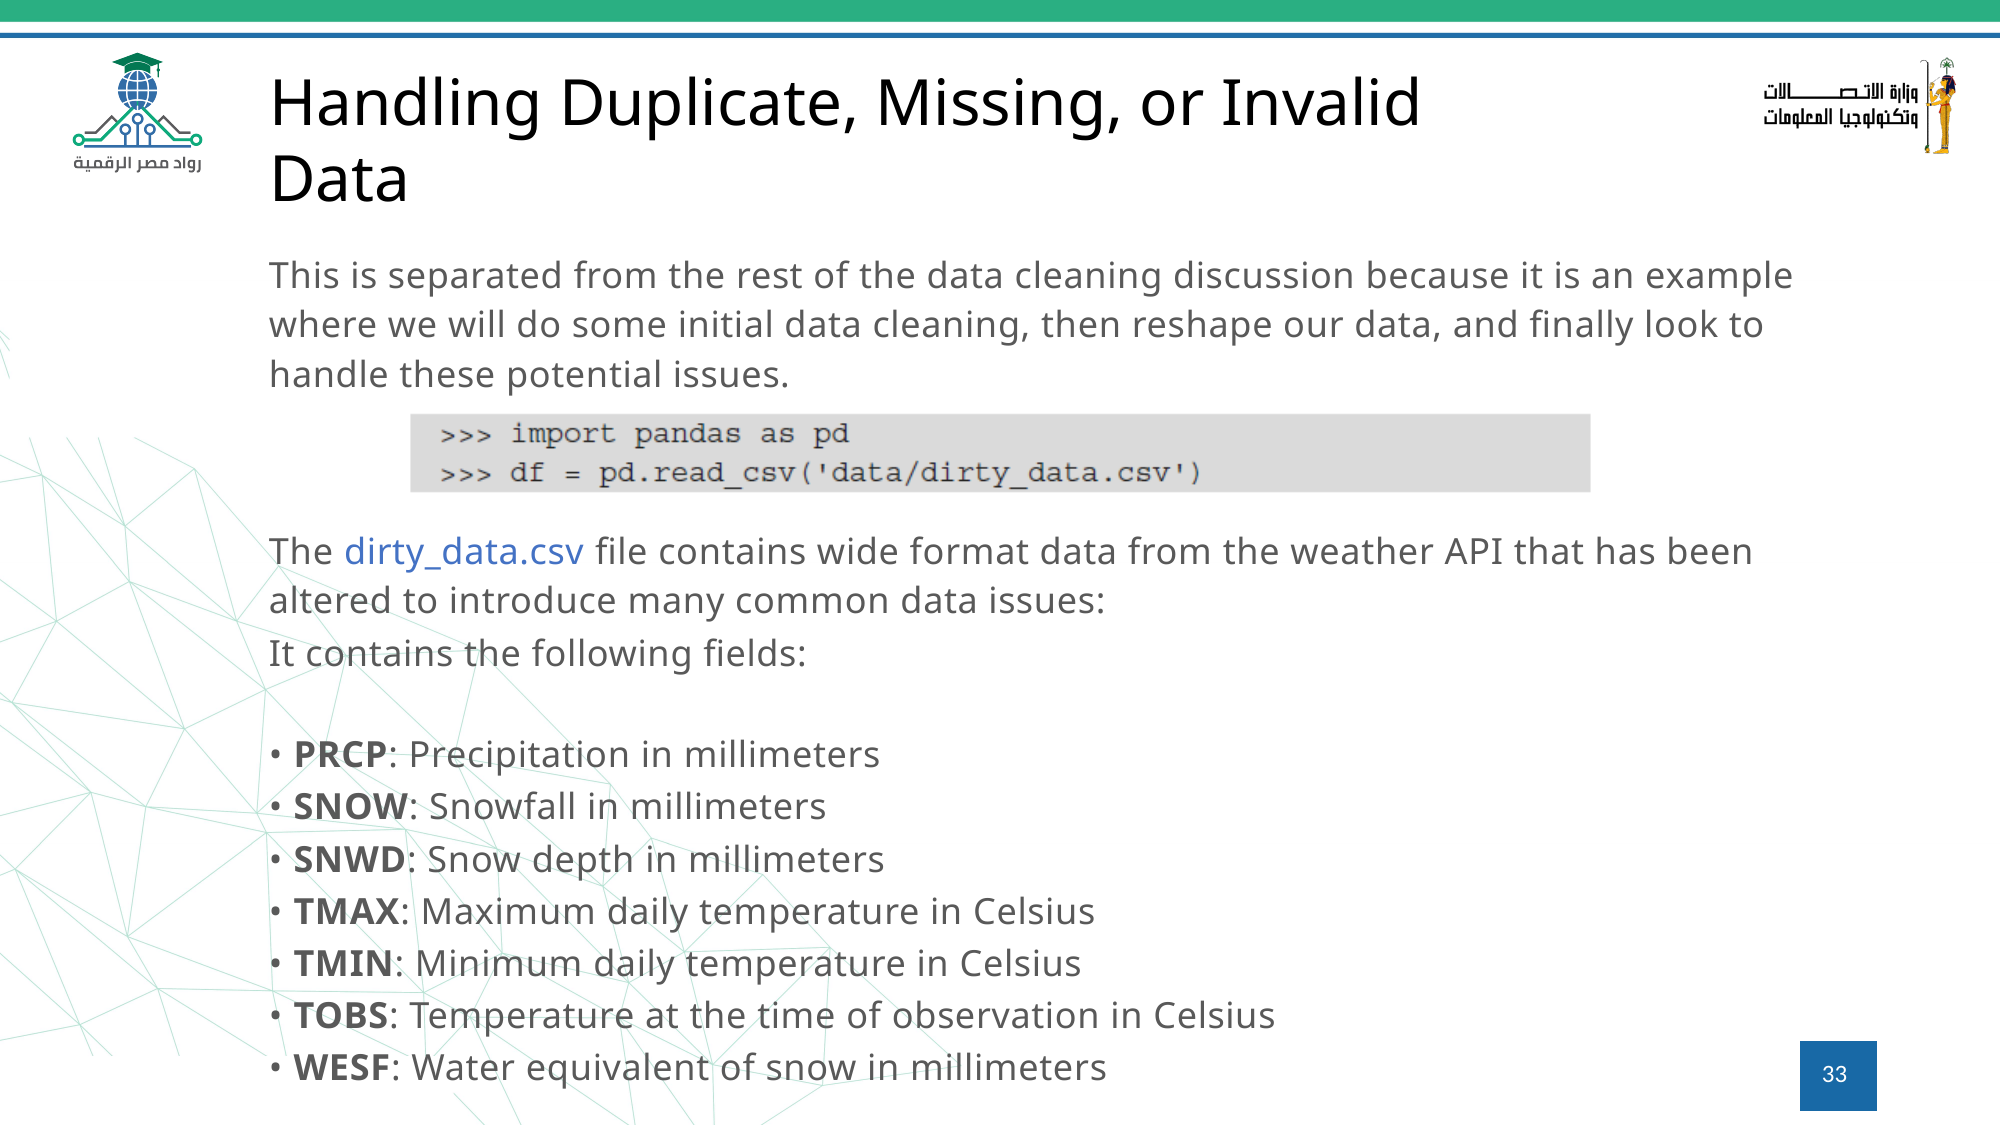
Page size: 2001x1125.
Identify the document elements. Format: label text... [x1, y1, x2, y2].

text_box This is separated from the rest of the data cleaning discussion because it is an example where we will do some initial data cleaning, then reshape our data, and finally look to handle these potential issues. [266, 243, 1835, 395]
title Handling Duplicate, Missing, or Invalid Data [266, 40, 1543, 233]
text_box The dirty_data.csv file contains wide format data from the weather API that has been altered to introduce many common data issues: It contains the following fields: • PRCP: Precipitation in millimeters • SNOW: Snowfall in millimeters • SNWD: Snow depth in millimeters • TMAX: Maximum daily temperature in Celsius • TMIN: Minimum daily temperature in Celsius • TOBS: Temperature at the time of observation in Celsius • WESF: Water equivalent of snow in millimeters [266, 519, 1835, 1088]
picture [0, 0, 2000, 1125]
slide_number 33 [1412, 1042, 1863, 1103]
